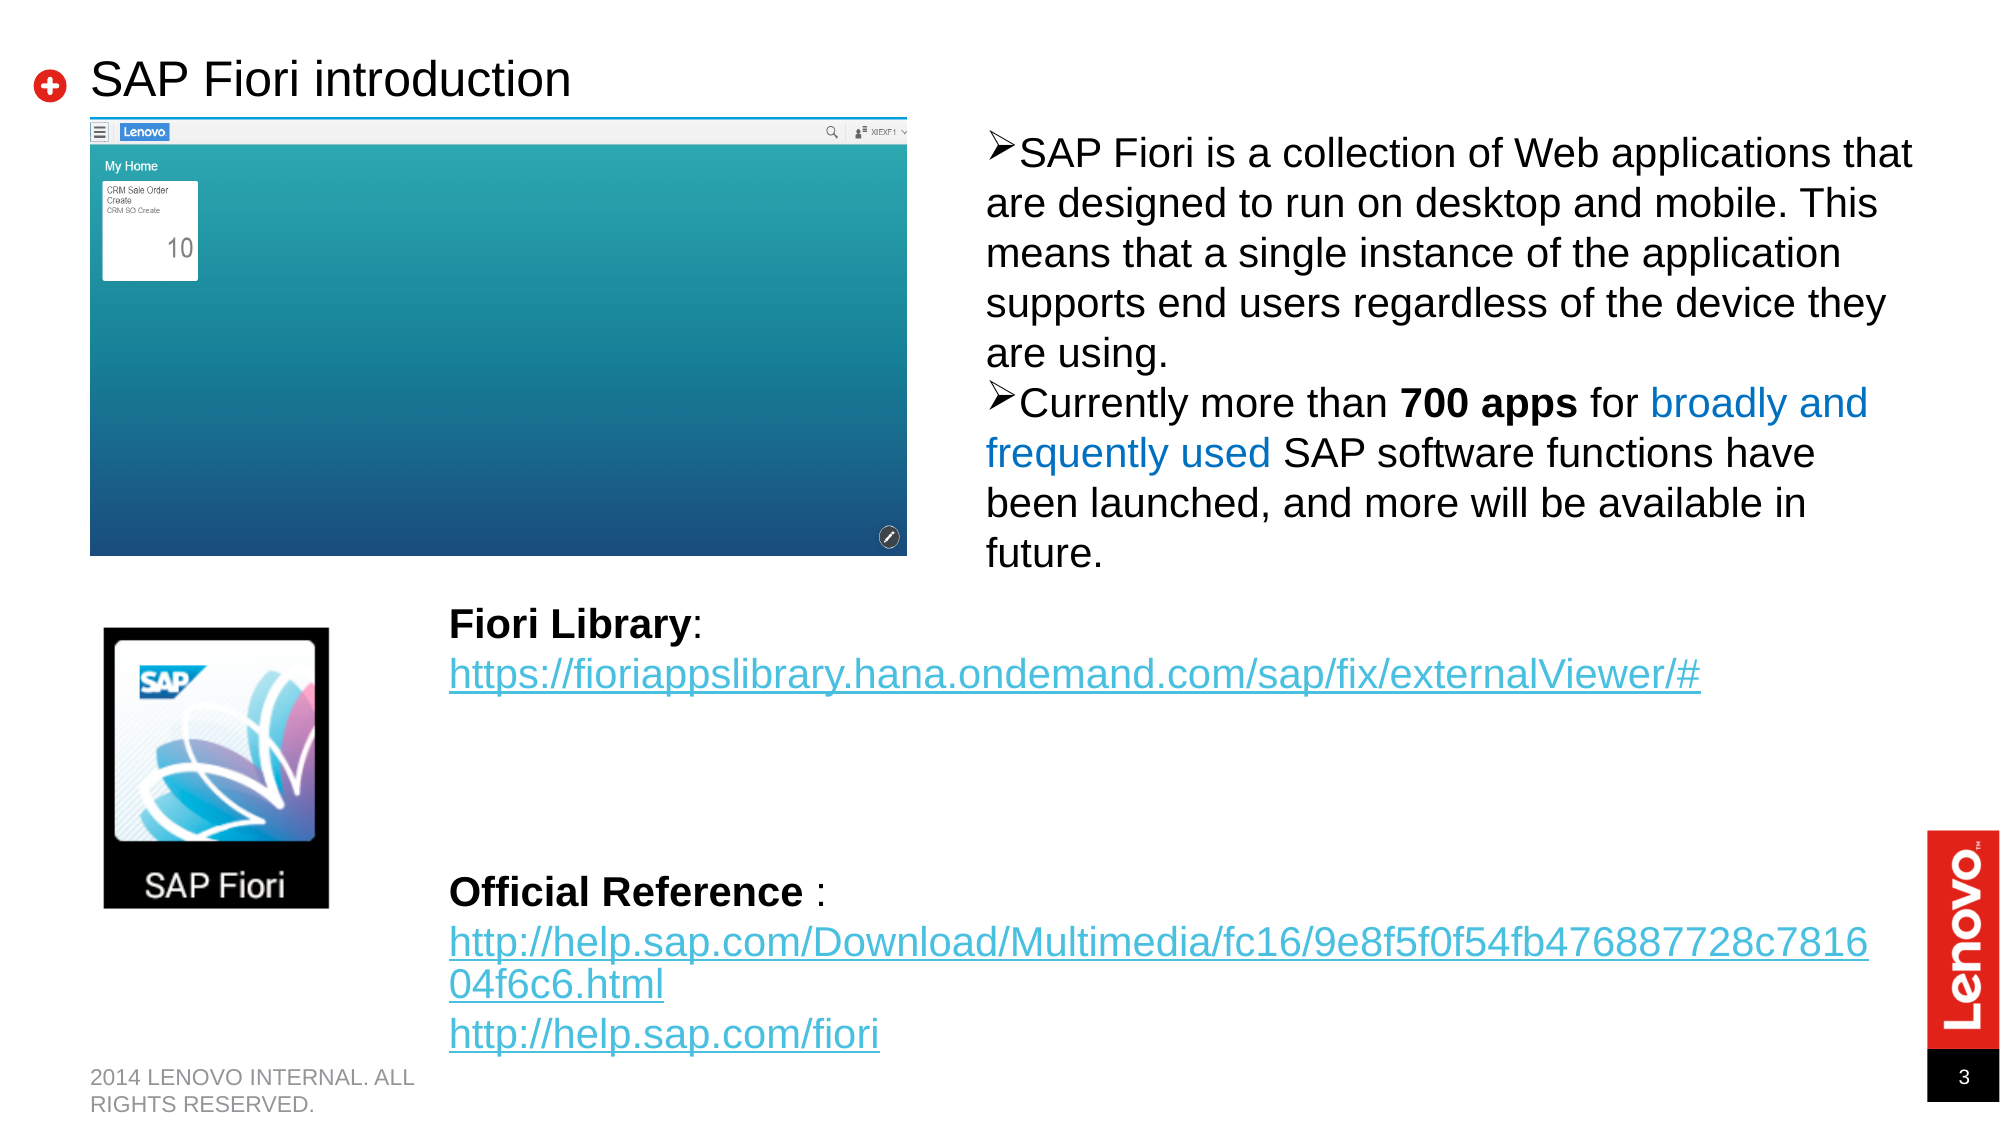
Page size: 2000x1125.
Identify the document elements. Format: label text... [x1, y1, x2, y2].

text_box SAP Fiori is a collection of Web applications that are designed to run on desktop and mobile. This means that a single instance of the application supports end users regardless of the device they are using. Currently more than 700 apps for broadly and frequently used SAP software functions have been launched, and more will be available in future. [971, 117, 1934, 583]
text_box Fiori Library: https://fioriappslibrary.hana.ondemand.com/sap/fix/externalViewer/# [433, 589, 1907, 755]
picture [89, 120, 908, 556]
text_box SAP Fiori introduction [90, 33, 1907, 119]
text_box Official Reference : http://help.sap.com/Download/Multimedia/fc16/9e8f5f0f54fb476887728c781604f6c6.html http://help.sap.com/fiori [433, 857, 1907, 1073]
footer 2014 LENOVO INTERNAL. All rights reserved. [90, 1061, 486, 1118]
picture [89, 606, 348, 934]
picture [1928, 831, 1999, 1049]
